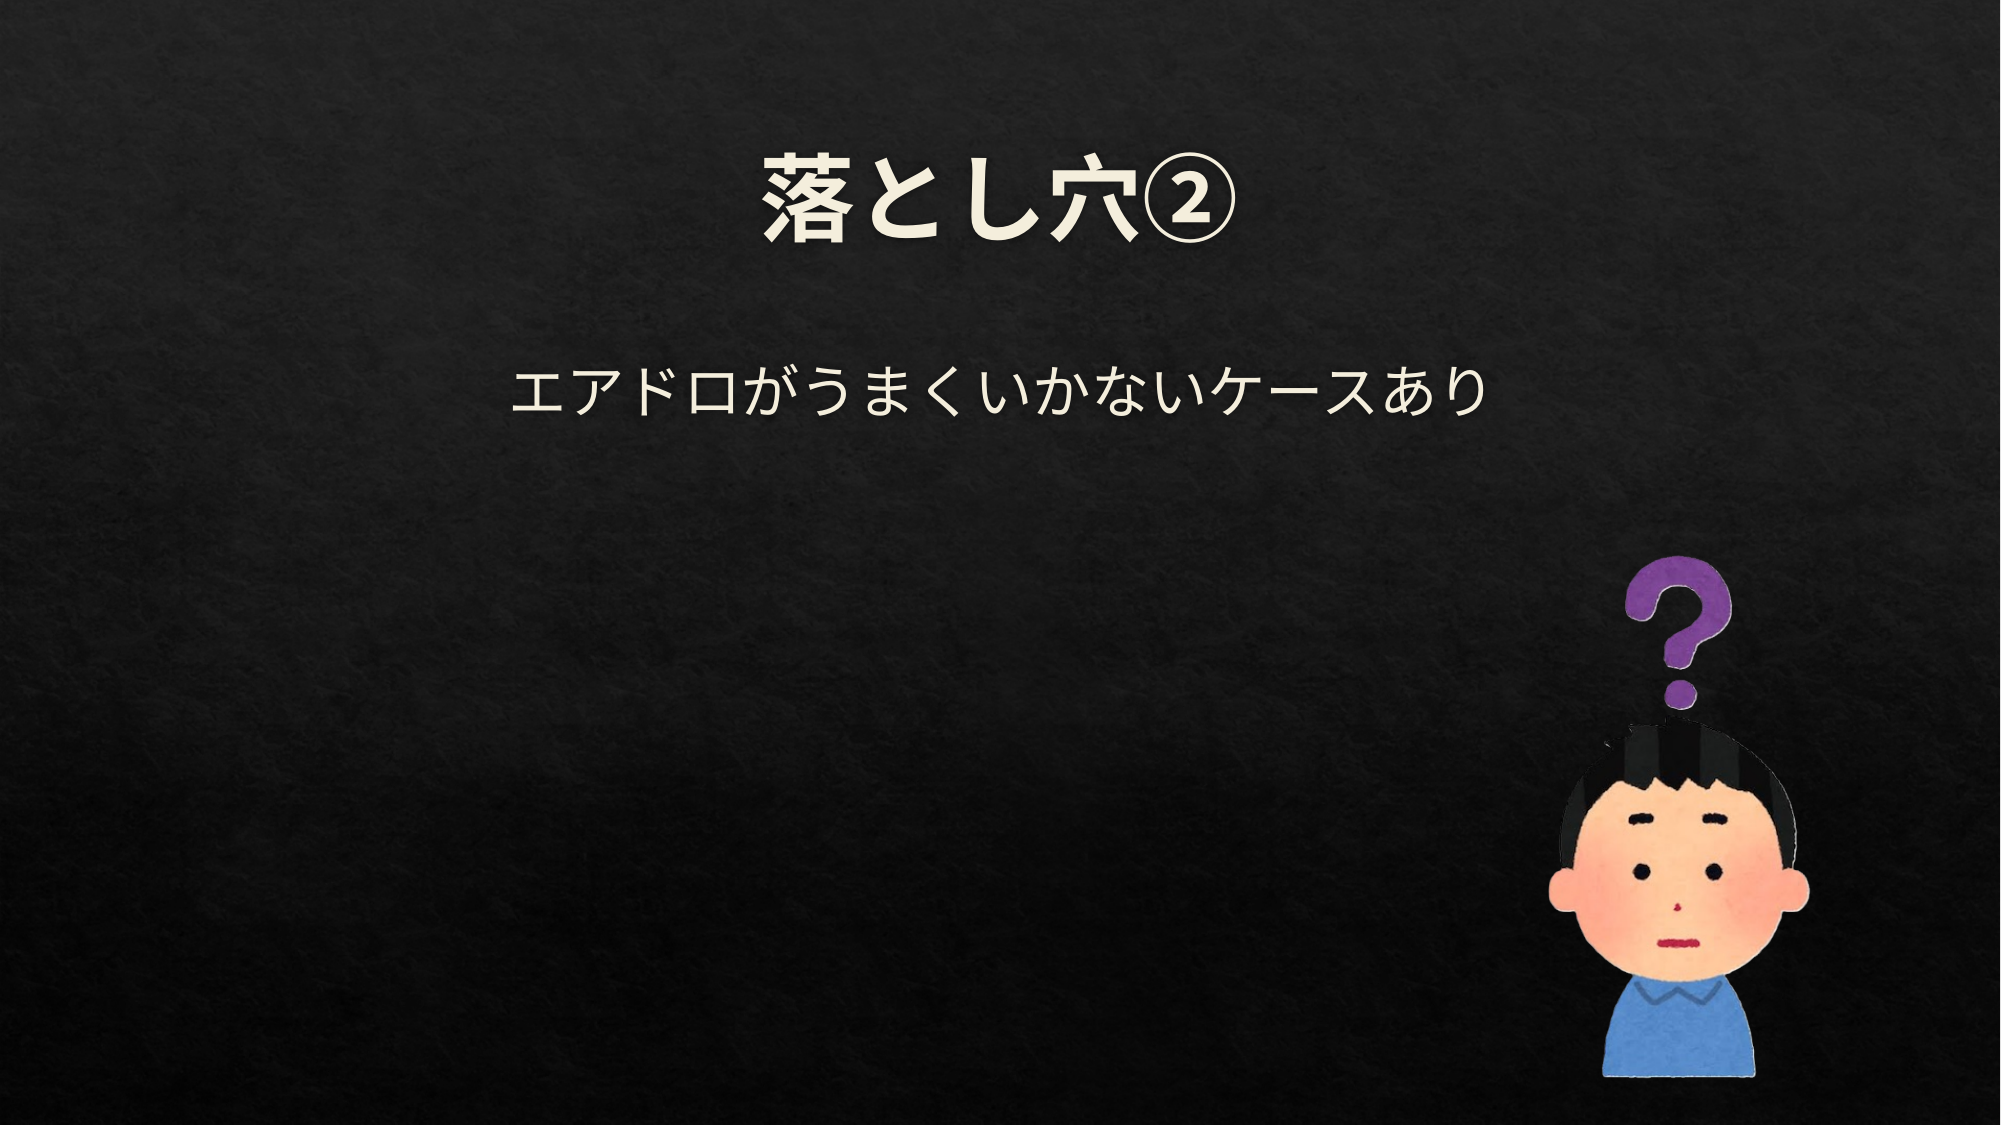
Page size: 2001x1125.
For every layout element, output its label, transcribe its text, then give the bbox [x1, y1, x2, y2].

picture [0, 0, 2001, 1125]
list エアドロがうまくいかないケースあり [149, 340, 1849, 950]
title 落とし穴② [149, 99, 1849, 307]
